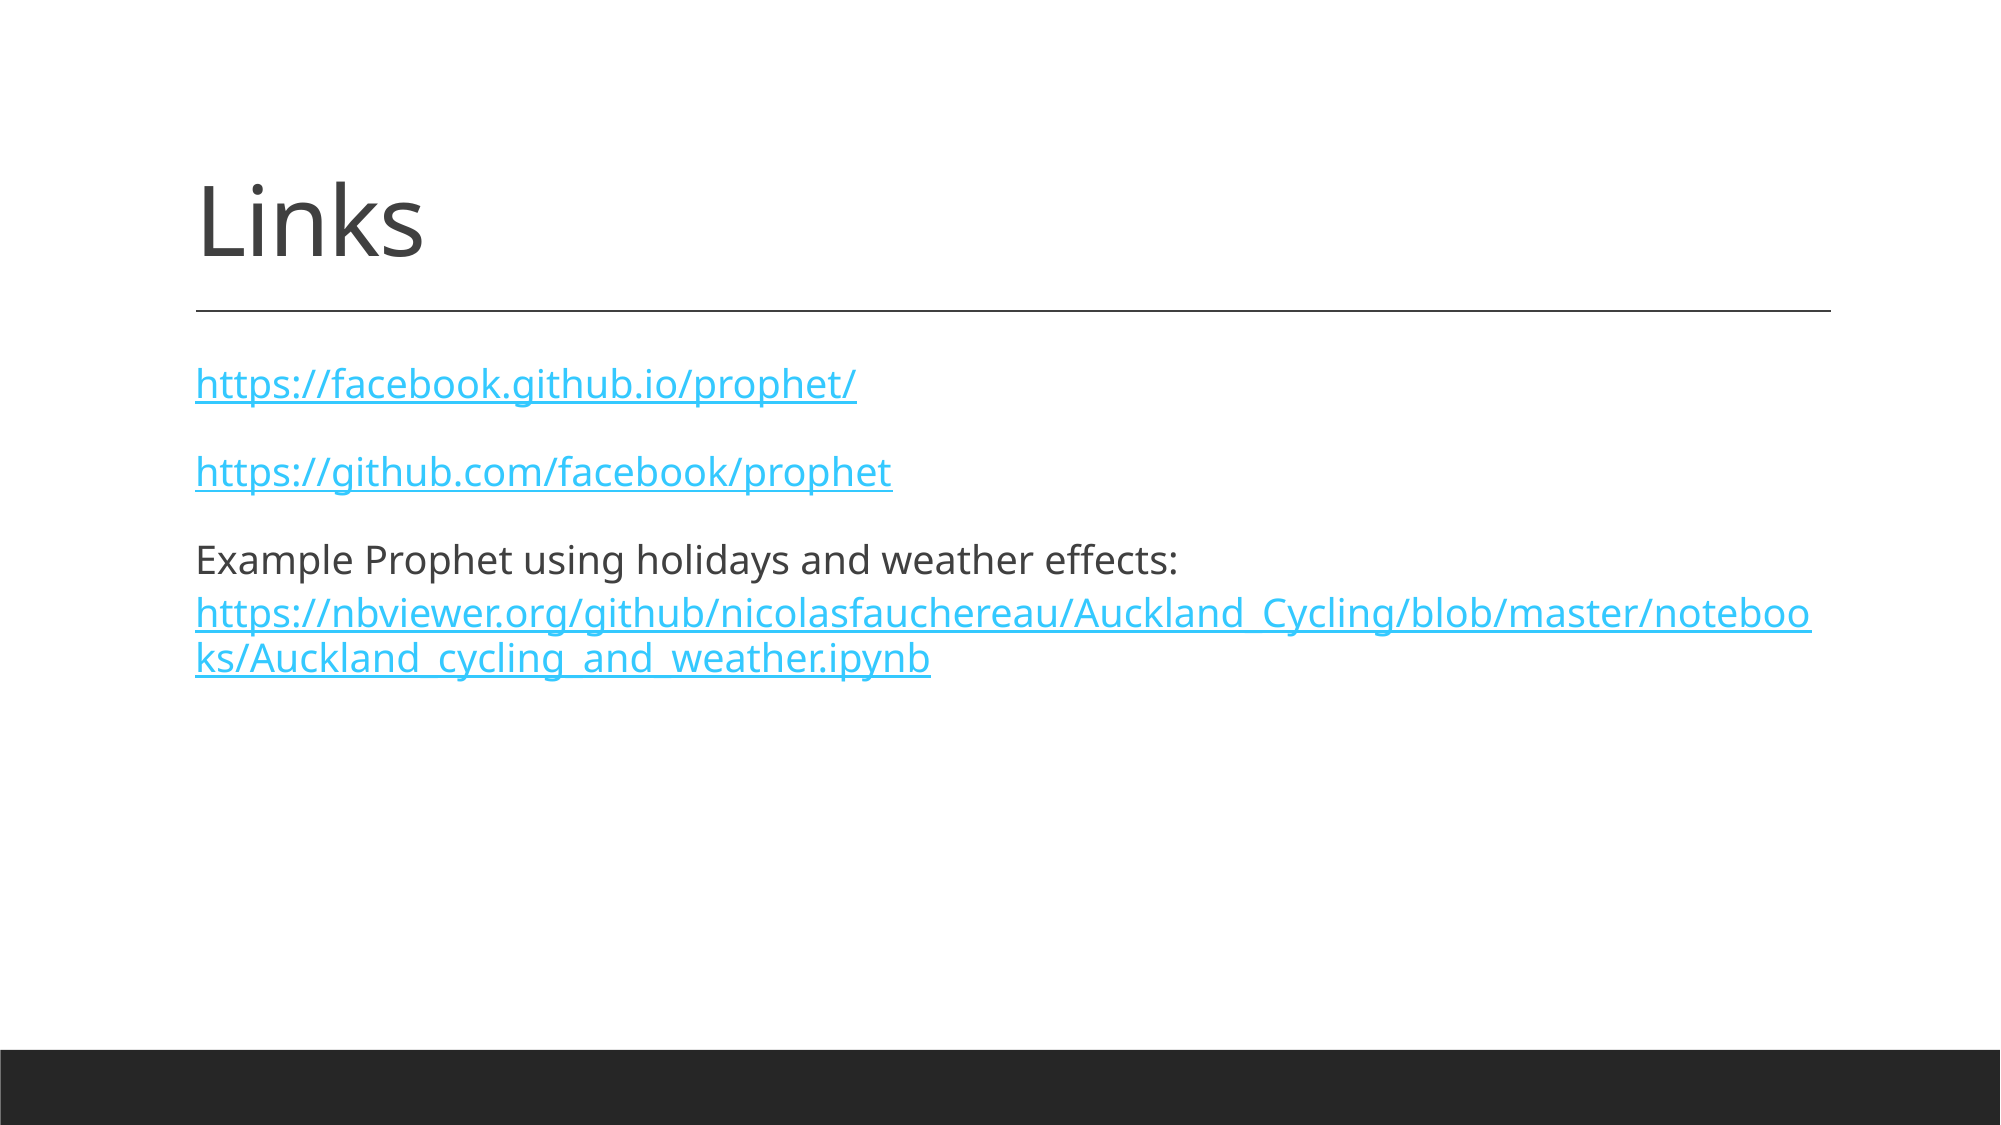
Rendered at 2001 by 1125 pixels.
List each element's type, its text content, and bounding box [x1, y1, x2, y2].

list https://facebook.github.io/prophet/ https://github.com/facebook/prophet Example Prophet using holidays and weather effects: https://nbviewer.org/github/nicolasfauchereau/Auckland_Cycling/blob/master/notebooks/Auckland_cycling_and_weather.ipynb [180, 345, 1830, 963]
title Links [180, 47, 1830, 285]
